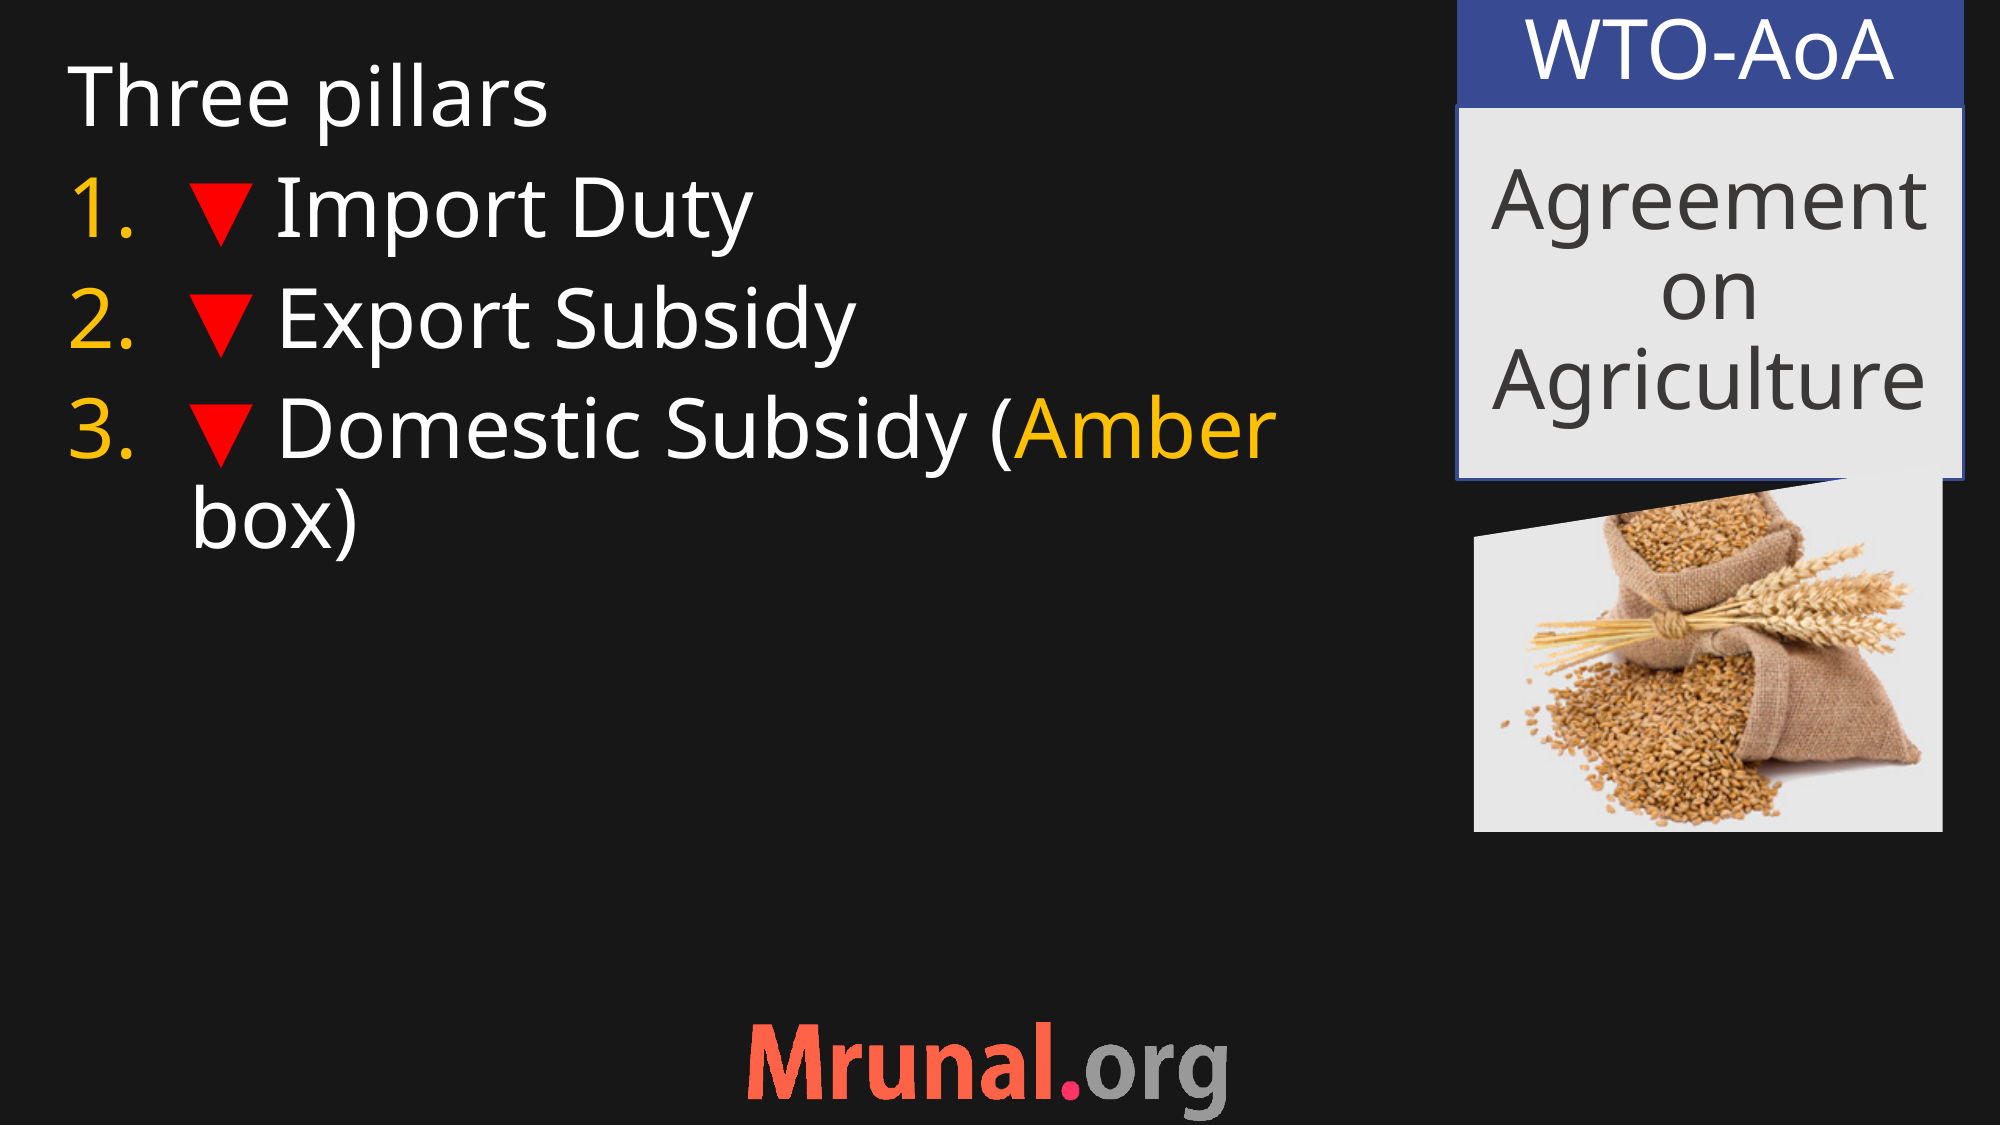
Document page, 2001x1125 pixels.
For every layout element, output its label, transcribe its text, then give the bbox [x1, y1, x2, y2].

picture [741, 1014, 1230, 1125]
list Three pillars ▼ Import Duty ▼ Export Subsidy ▼ Domestic Subsidy (Amber box) [52, 47, 1447, 1014]
title Agreement on Agriculture [1455, 104, 1965, 481]
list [1473, 462, 1943, 833]
list WTO-AoA [1457, 0, 1964, 106]
